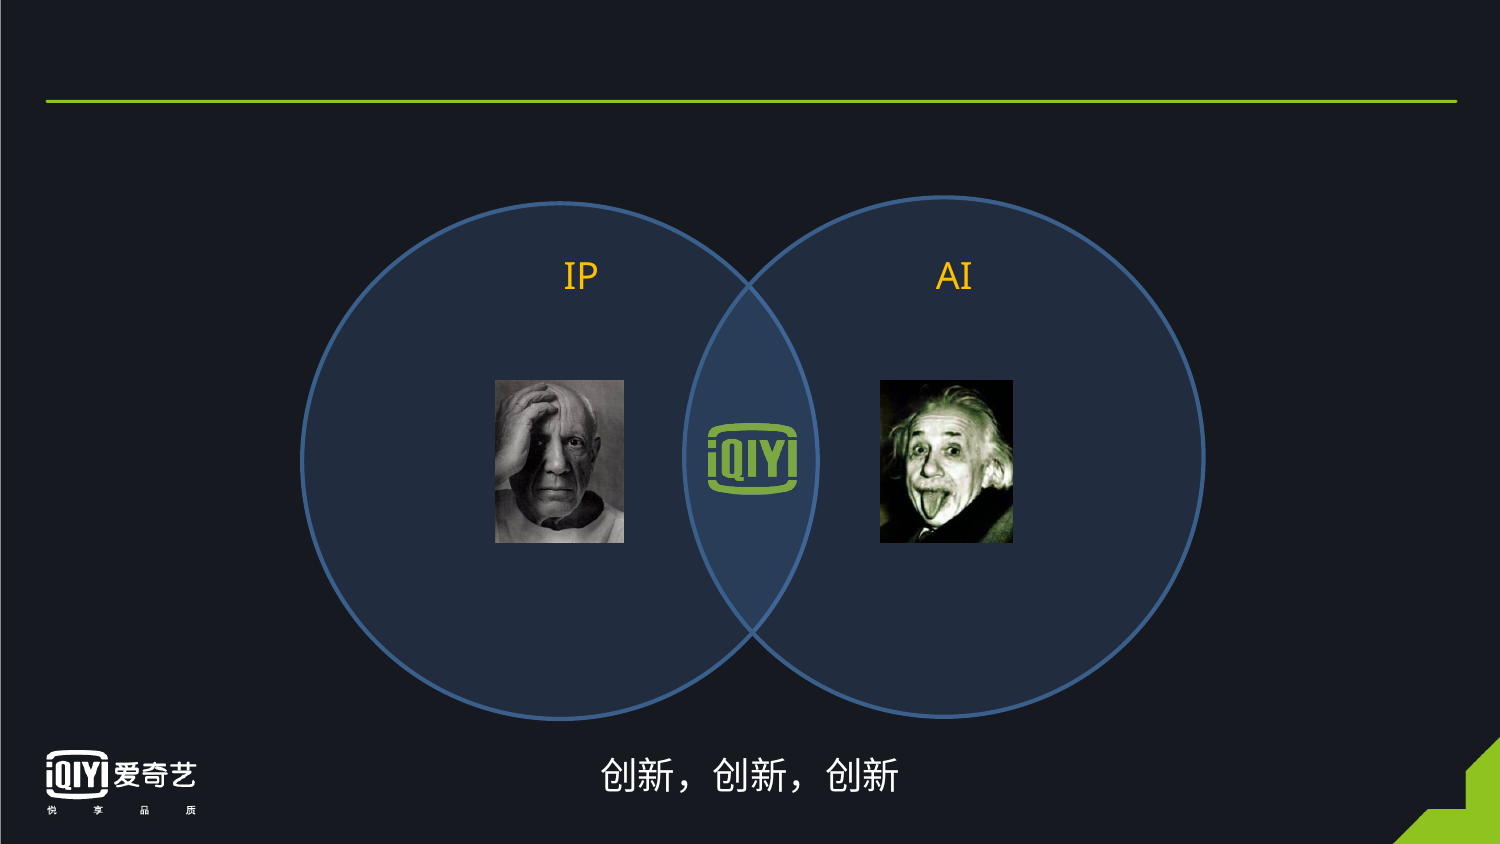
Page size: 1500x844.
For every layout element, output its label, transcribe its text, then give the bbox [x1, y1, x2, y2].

text_box [682, 195, 1206, 719]
text_box [300, 201, 752, 722]
text_box AI [851, 244, 1058, 305]
text_box IP [478, 244, 685, 305]
picture [0, 0, 1500, 844]
text_box 创新，创新，创新 [453, 744, 1047, 805]
